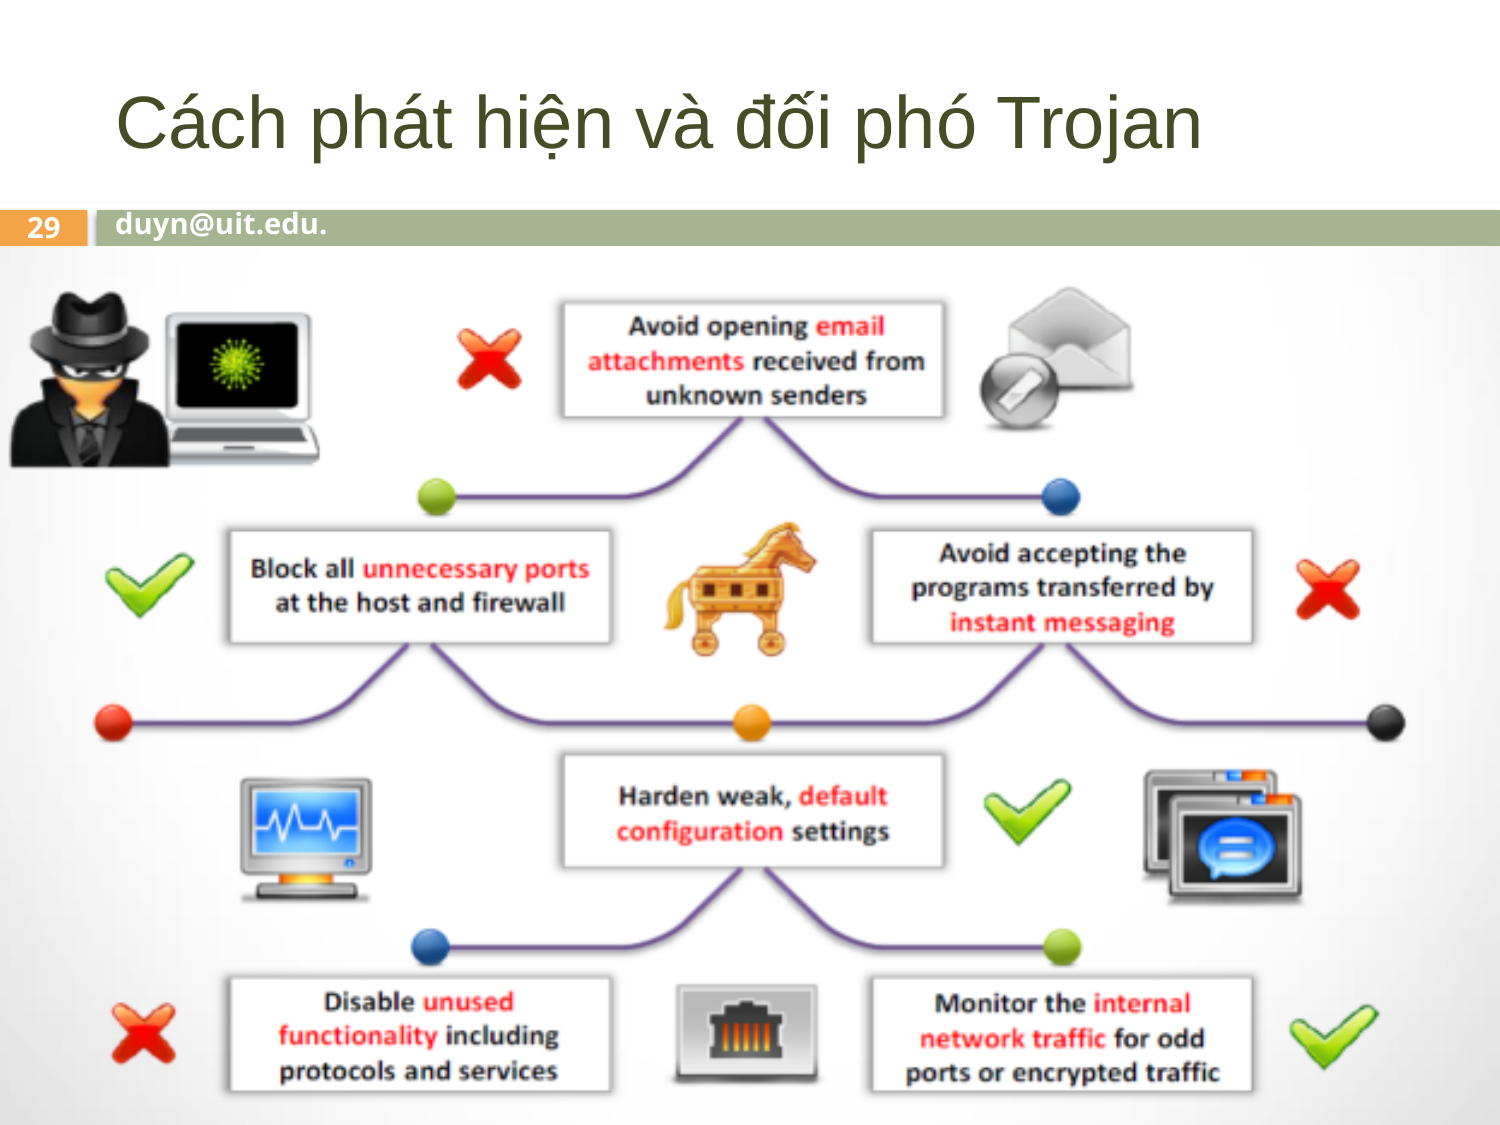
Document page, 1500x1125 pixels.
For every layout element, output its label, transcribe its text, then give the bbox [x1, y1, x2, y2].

footer duyn@uit.edu.vn [100, 208, 351, 243]
picture [0, 245, 1500, 1125]
slide_number 29 [0, 208, 88, 245]
title Cách phát hiện và đối phó Trojan [100, 37, 1438, 200]
